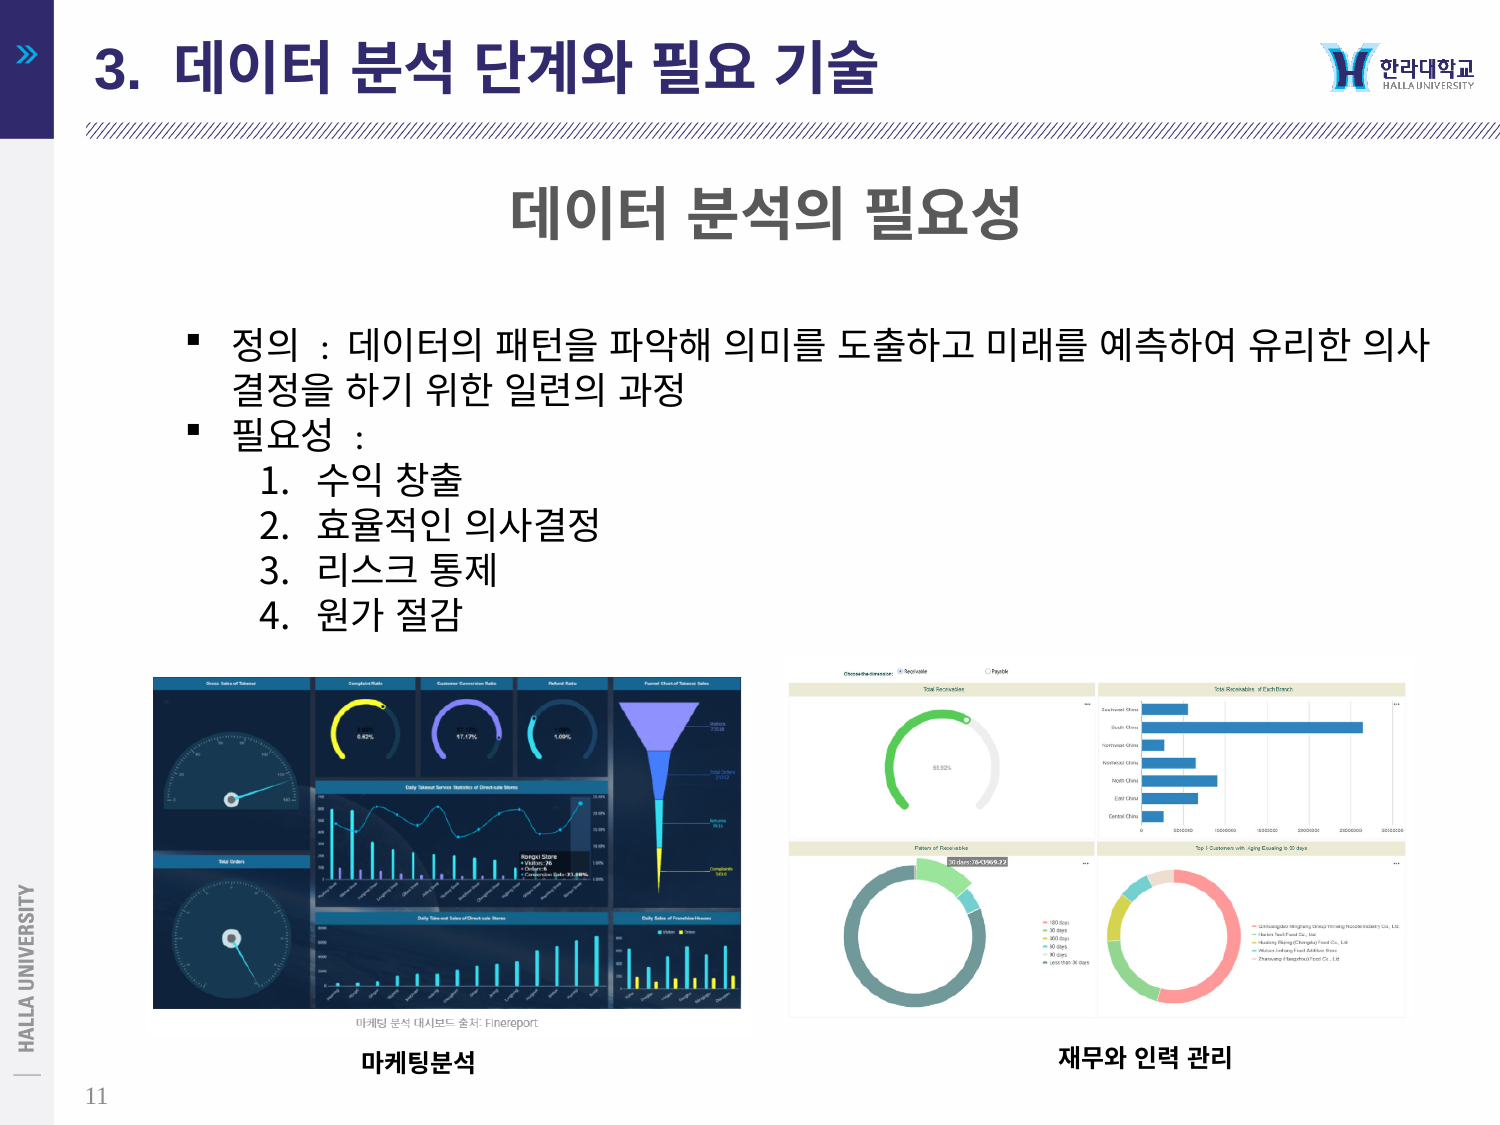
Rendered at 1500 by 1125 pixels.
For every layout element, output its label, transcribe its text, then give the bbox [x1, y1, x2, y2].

picture [0, 0, 1500, 1125]
slide_number 11 [66, 1065, 128, 1125]
text_box 마케팅분석 [346, 1040, 492, 1086]
text_box 정의 : 데이터의 패턴을 파악해 의미를 도출하고 미래를 예측하여 유리한 의사 결정을 하기 위한 일련의 과정 필요성 : 수익 창출 효율적인 의사결정 리스크 통제 원가 절감 [170, 314, 1451, 690]
text_box 재무와 인력 관리 [1043, 1035, 1249, 1080]
text_box 데이터 분석의 필요성 [320, 169, 1230, 255]
text_box 3. 데이터 분석 단계와 필요 기술 [79, 23, 1203, 109]
